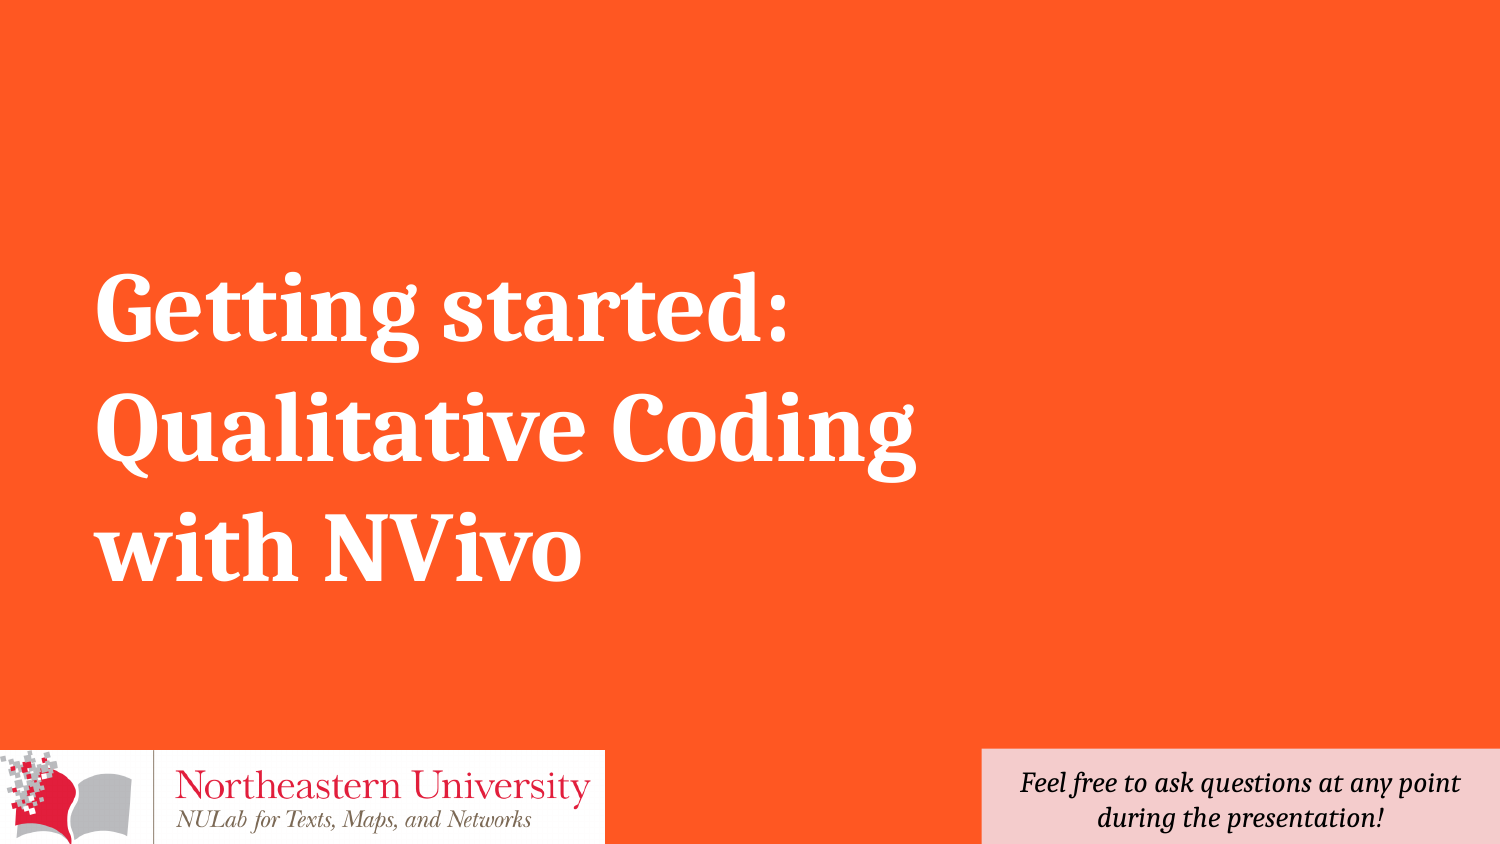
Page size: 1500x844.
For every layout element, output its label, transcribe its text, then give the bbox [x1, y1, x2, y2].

title Getting started: Qualitative Coding with NVivo [80, 86, 1013, 758]
picture [0, 750, 605, 844]
